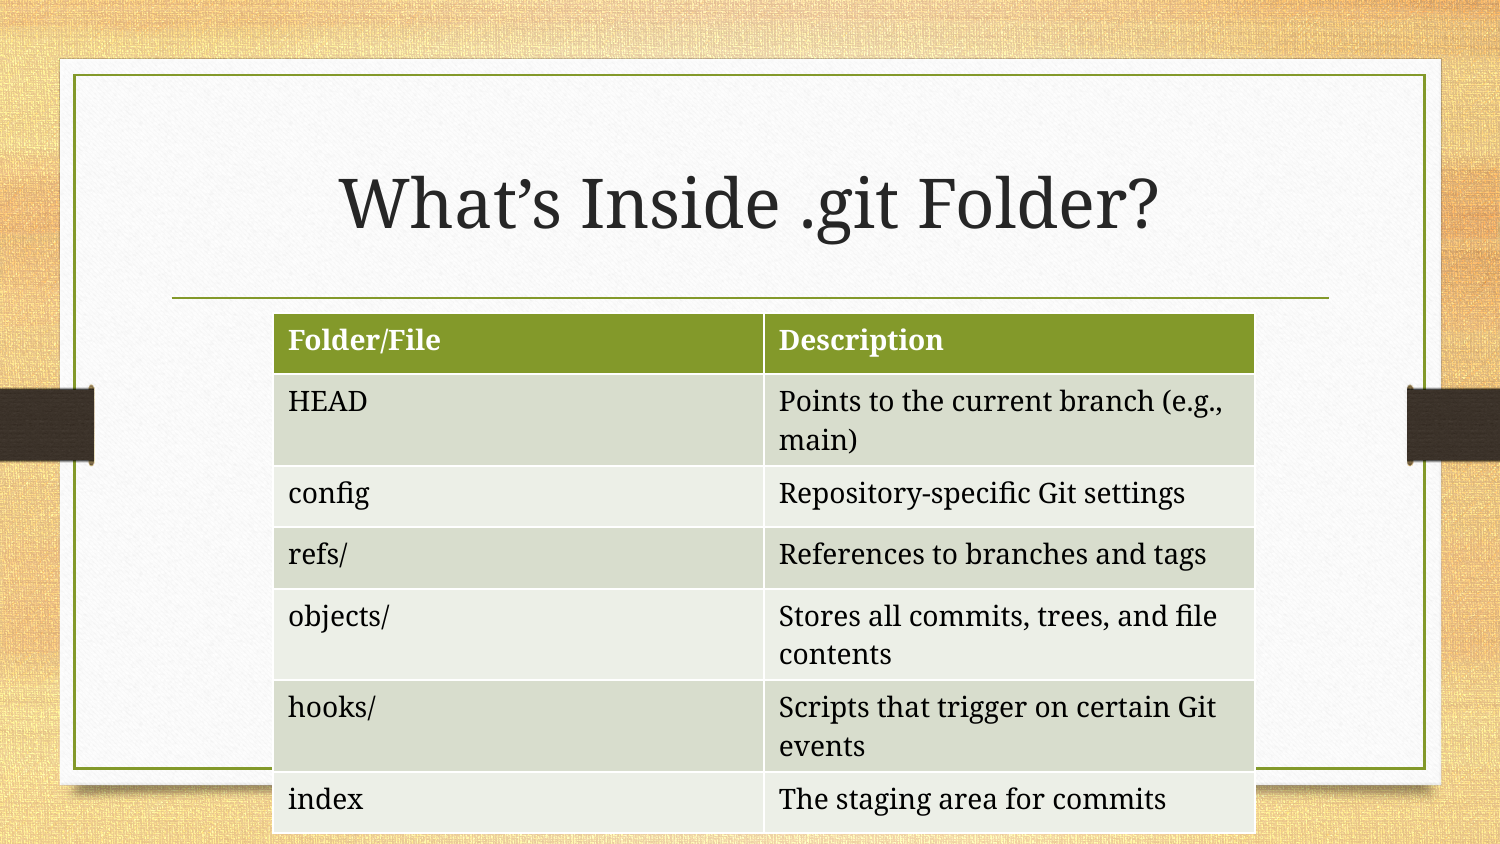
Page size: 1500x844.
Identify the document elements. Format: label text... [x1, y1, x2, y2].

table_cell Points to the current branch (e.g., main) [765, 375, 1254, 465]
title What’s Inside .git Folder? [159, 120, 1341, 282]
table_cell Repository-specific Git settings [765, 467, 1254, 526]
table_cell The staging area for commits [765, 773, 1254, 832]
picture [0, 0, 1500, 844]
table_cell objects/ [274, 590, 763, 679]
table_cell hooks/ [274, 681, 763, 771]
table_header Description [765, 314, 1254, 373]
table_cell config [274, 467, 763, 526]
table_cell HEAD [274, 375, 763, 465]
table_cell refs/ [274, 528, 763, 588]
table_cell index [274, 773, 763, 832]
table_cell Scripts that trigger on certain Git events [765, 681, 1254, 771]
table_cell Stores all commits, trees, and file contents [765, 590, 1254, 679]
table_cell References to branches and tags [765, 528, 1254, 588]
table_header Folder/File [274, 314, 763, 373]
